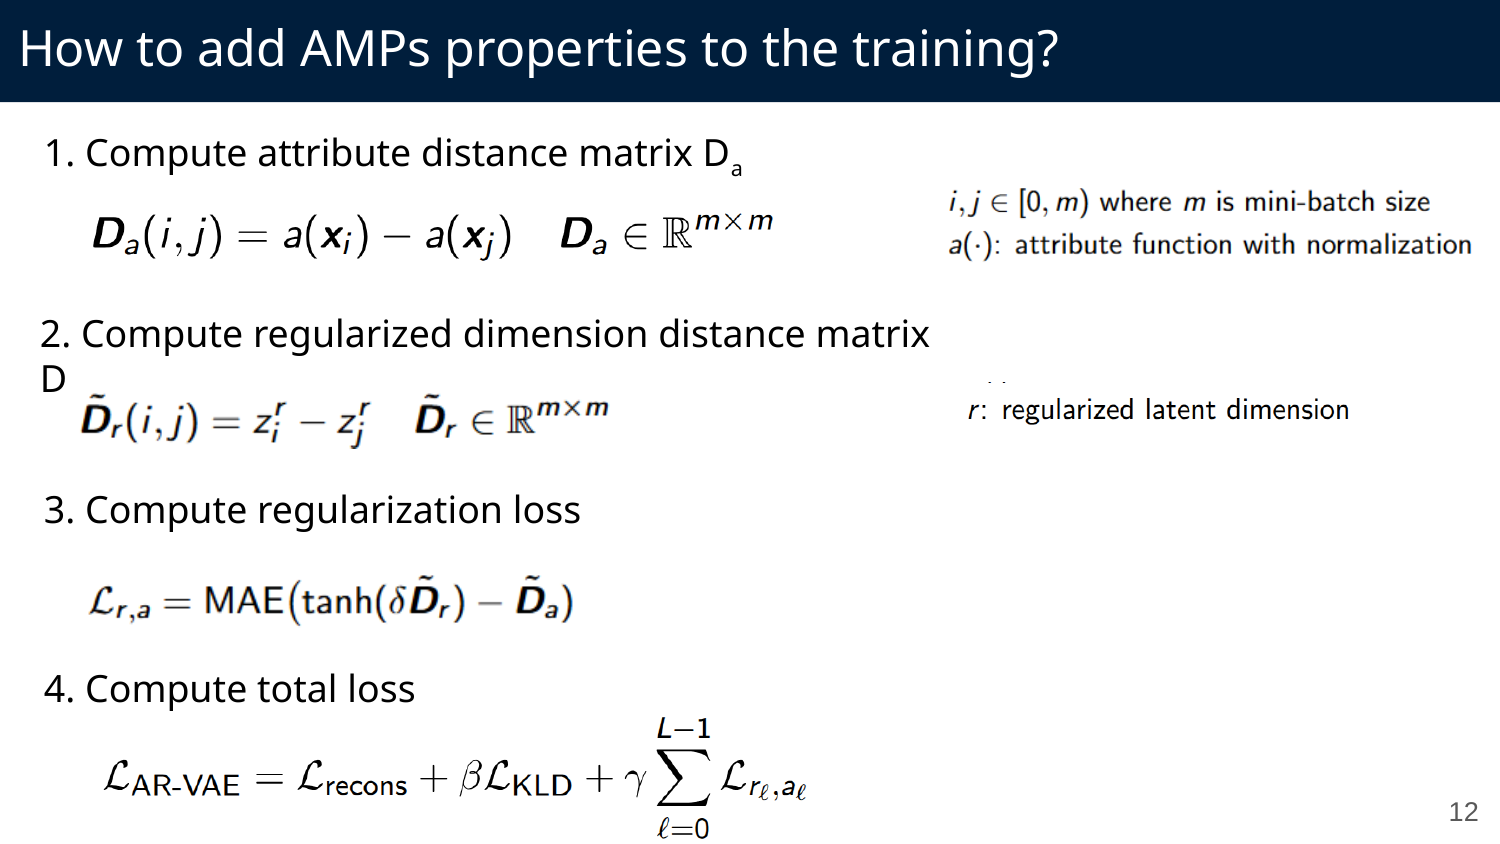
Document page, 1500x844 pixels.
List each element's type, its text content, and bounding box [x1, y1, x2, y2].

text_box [28, 114, 1477, 268]
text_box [28, 650, 878, 844]
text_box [28, 471, 768, 638]
title How to add AMPs properties to the training? [0, 0, 1500, 103]
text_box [24, 294, 1470, 449]
slide_number ‹#› [1403, 779, 1494, 844]
